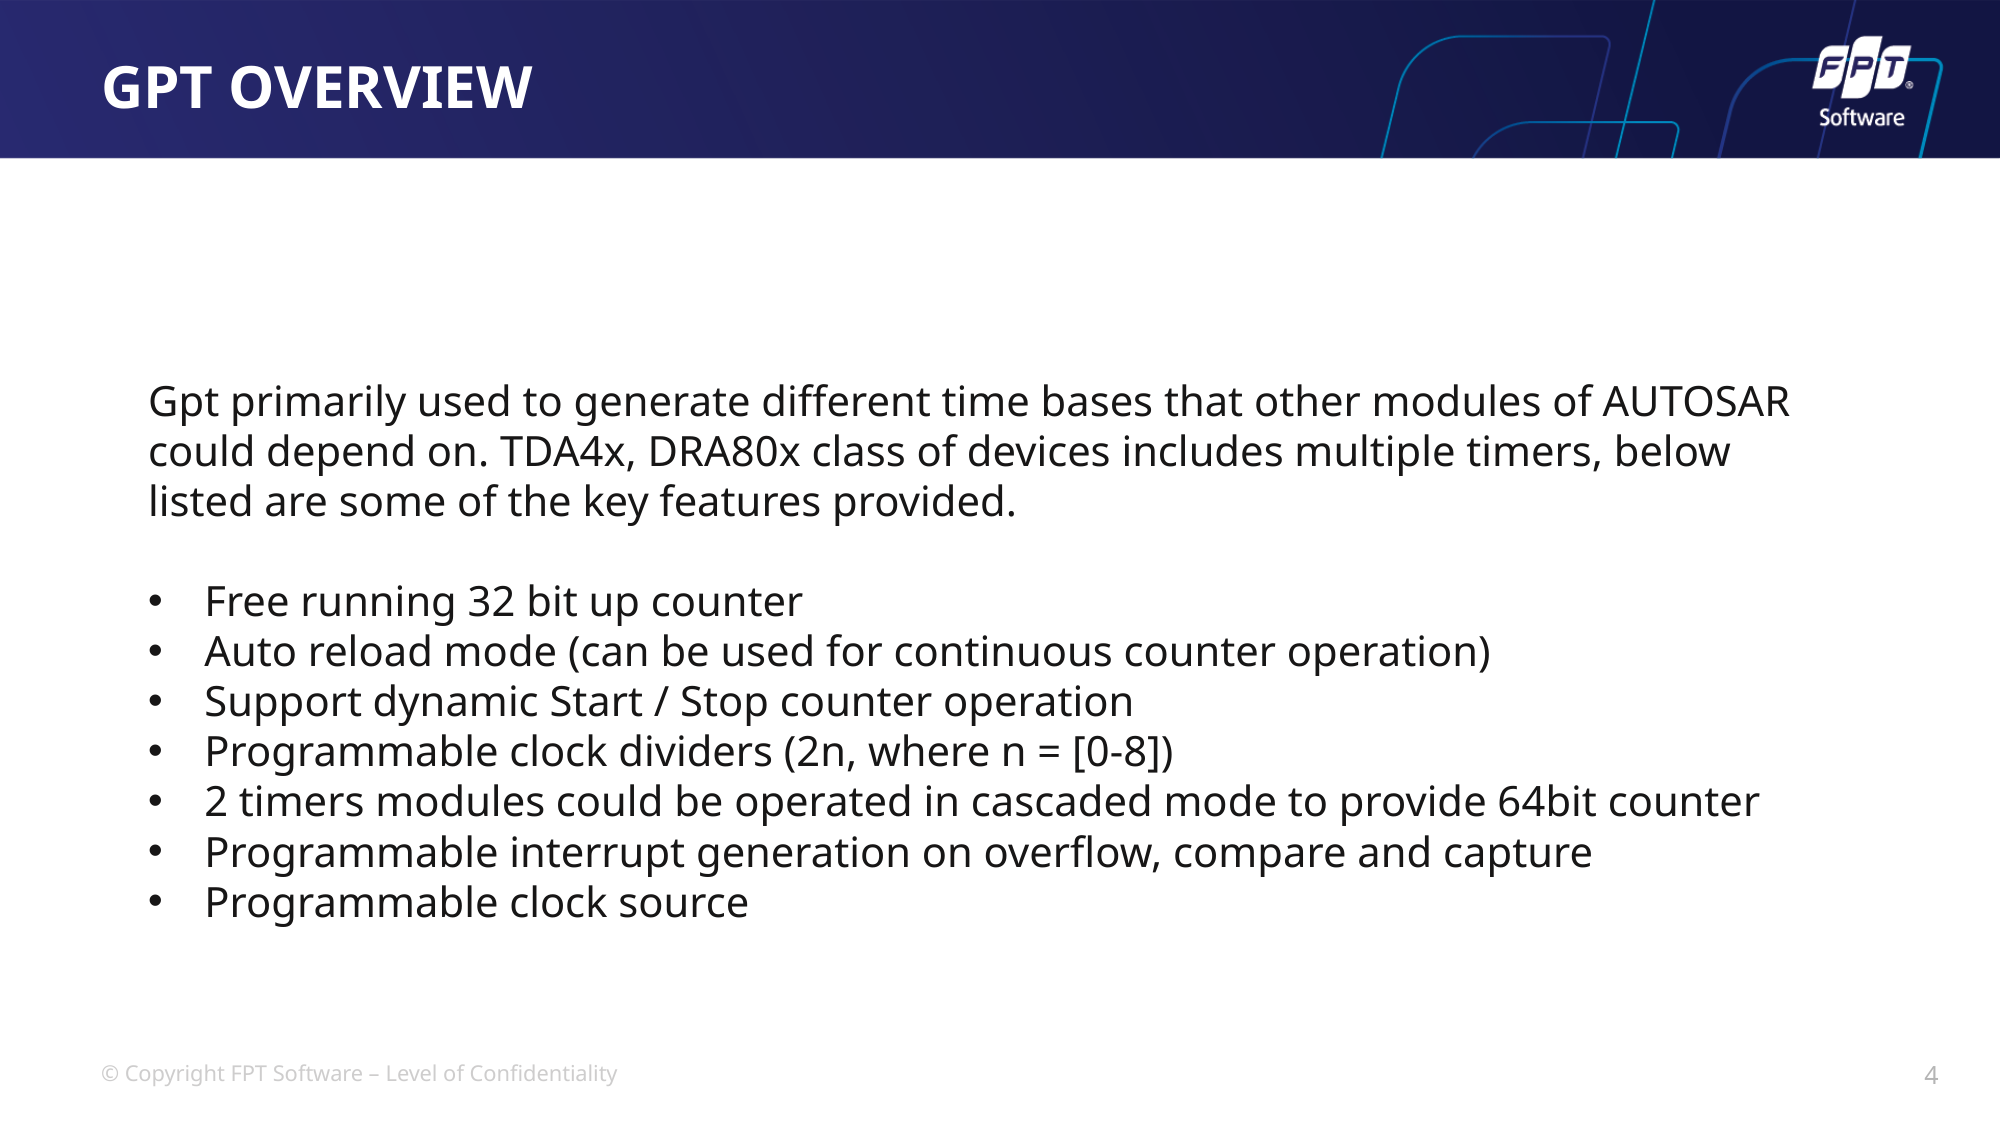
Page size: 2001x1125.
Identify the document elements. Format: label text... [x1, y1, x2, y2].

text_box Gpt primarily used to generate different time bases that other modules of AUTOSAR could depend on. TDA4x, DRA80x class of devices includes multiple timers, below listed are some of the key features provided. Free running 32 bit up counter Auto reload mode (can be used for continuous counter operation) Support dynamic Start / Stop counter operation Programmable clock dividers (2n, where n = [0-8]) 2 timers modules could be operated in cascaded mode to provide 64bit counter Programmable interrupt generation on overflow, compare and capture Programmable clock source [133, 317, 1835, 933]
picture [1649, 0, 2000, 159]
slide_number 4 [1855, 1052, 1954, 1094]
picture [0, 0, 1672, 159]
title GPT OVERVIEW [86, 31, 1812, 148]
